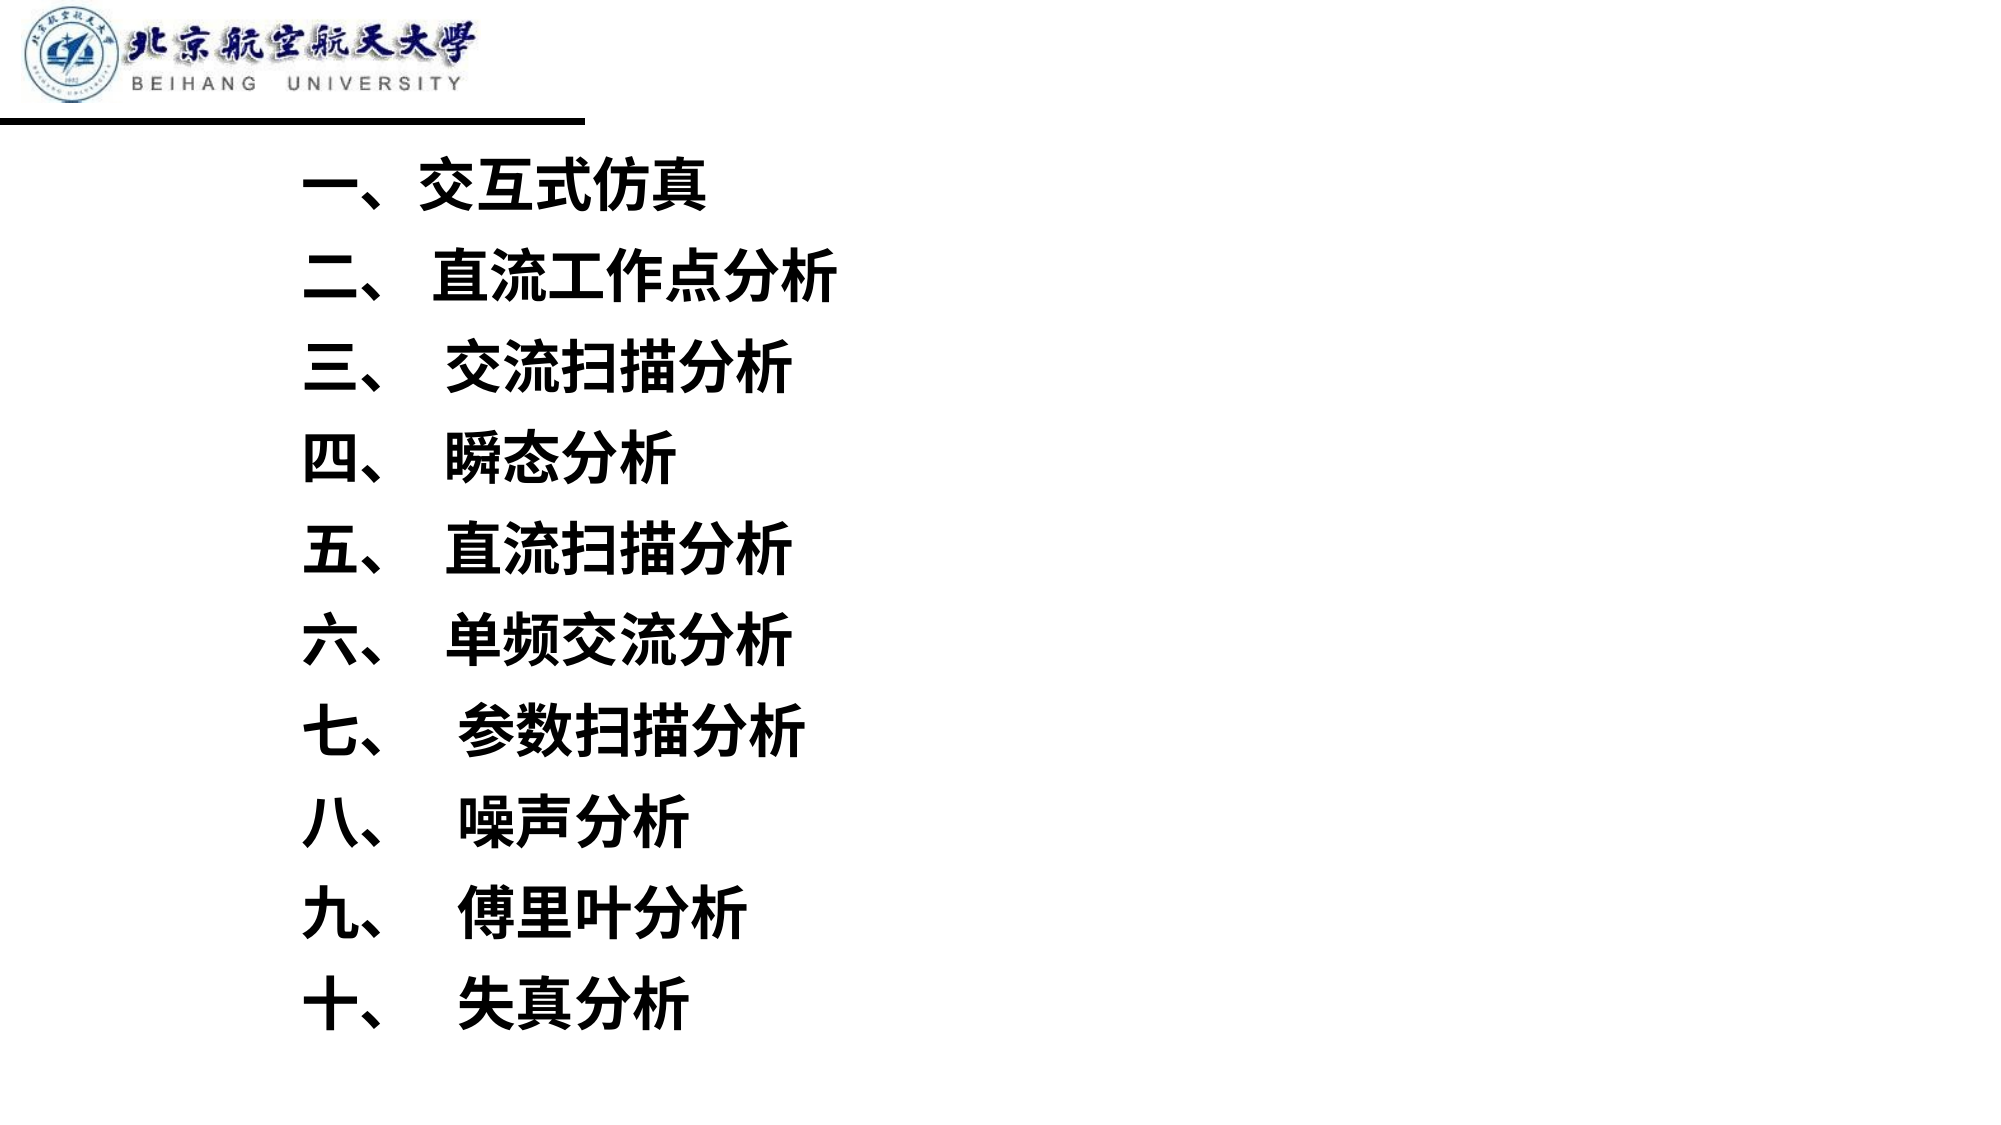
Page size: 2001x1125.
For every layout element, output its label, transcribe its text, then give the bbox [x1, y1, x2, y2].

picture [21, 0, 481, 103]
text_box 一、交互式仿真 二、 直流工作点分析 三、 交流扫描分析 四、 瞬态分析 五、 直流扫描分析 六、 单频交流分析 七、 参数扫描分析 八、 噪声分析 九、 傅里叶分析 十、 失真分析 [286, 119, 1596, 1045]
